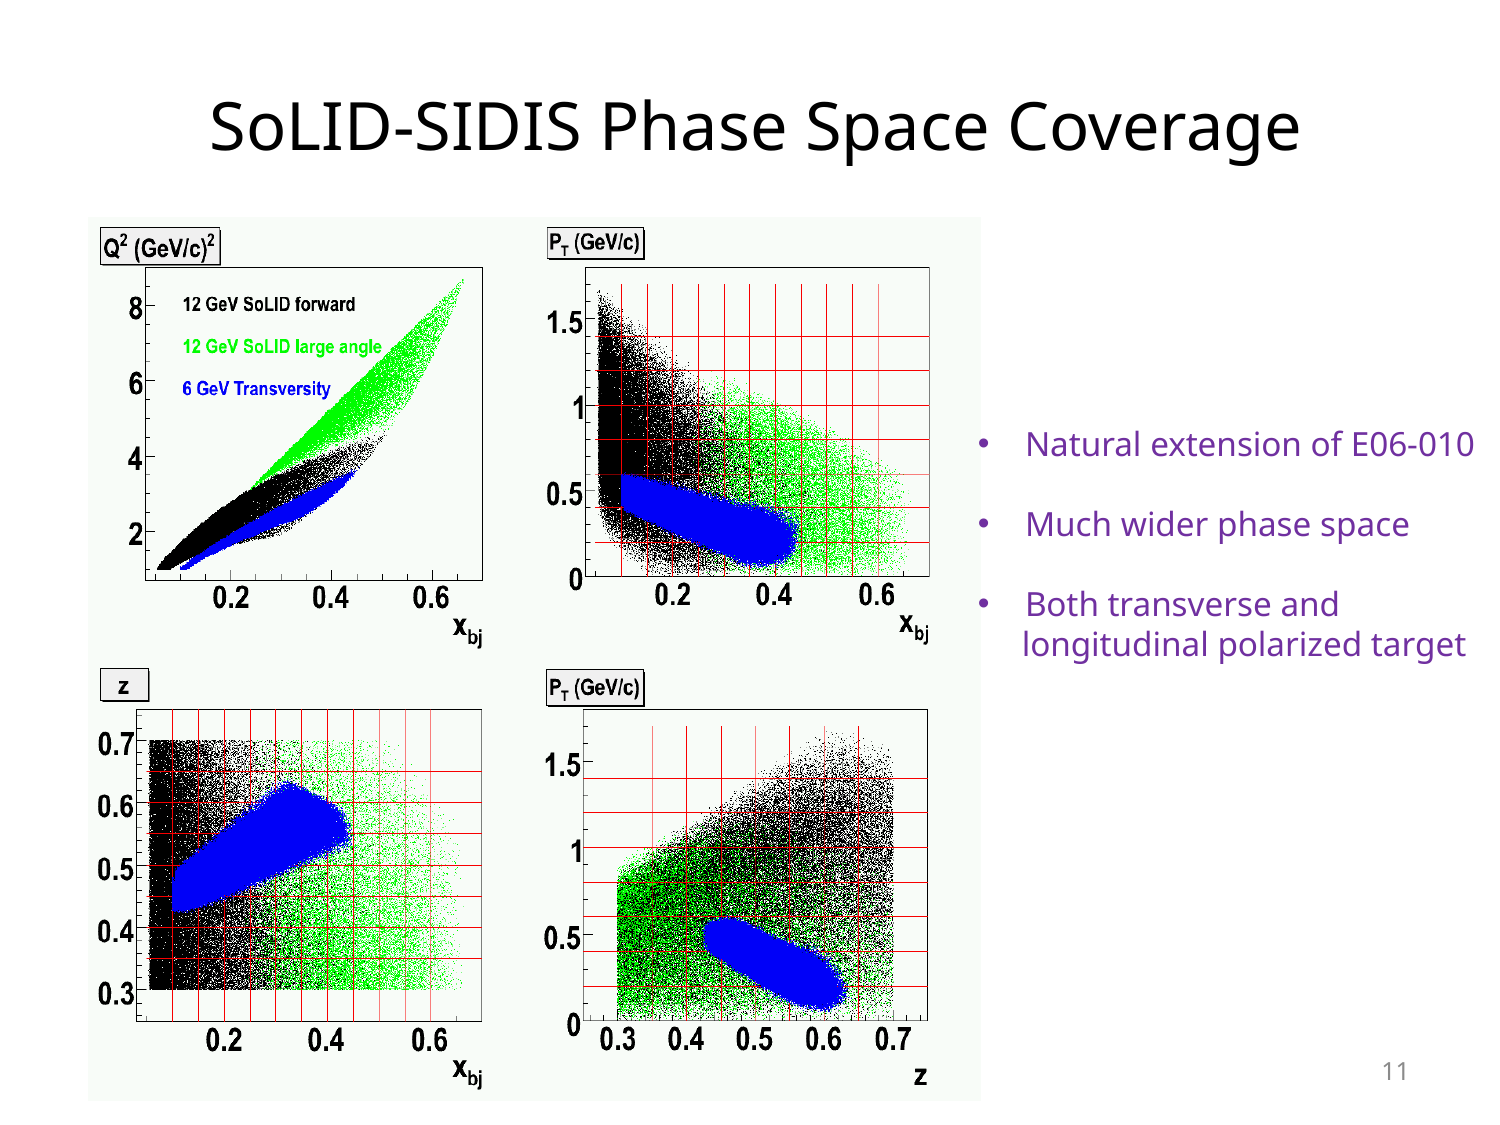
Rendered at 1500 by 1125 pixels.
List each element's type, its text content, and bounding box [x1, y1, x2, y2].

text_box Natural extension of E06-010 Much wider phase space Both transverse and longitudinal polarized target [985, 415, 1491, 710]
slide_number 11 [1074, 1042, 1425, 1103]
text_box SoLID-SIDIS Phase Space Coverage [81, 81, 1432, 166]
picture [88, 217, 981, 1101]
